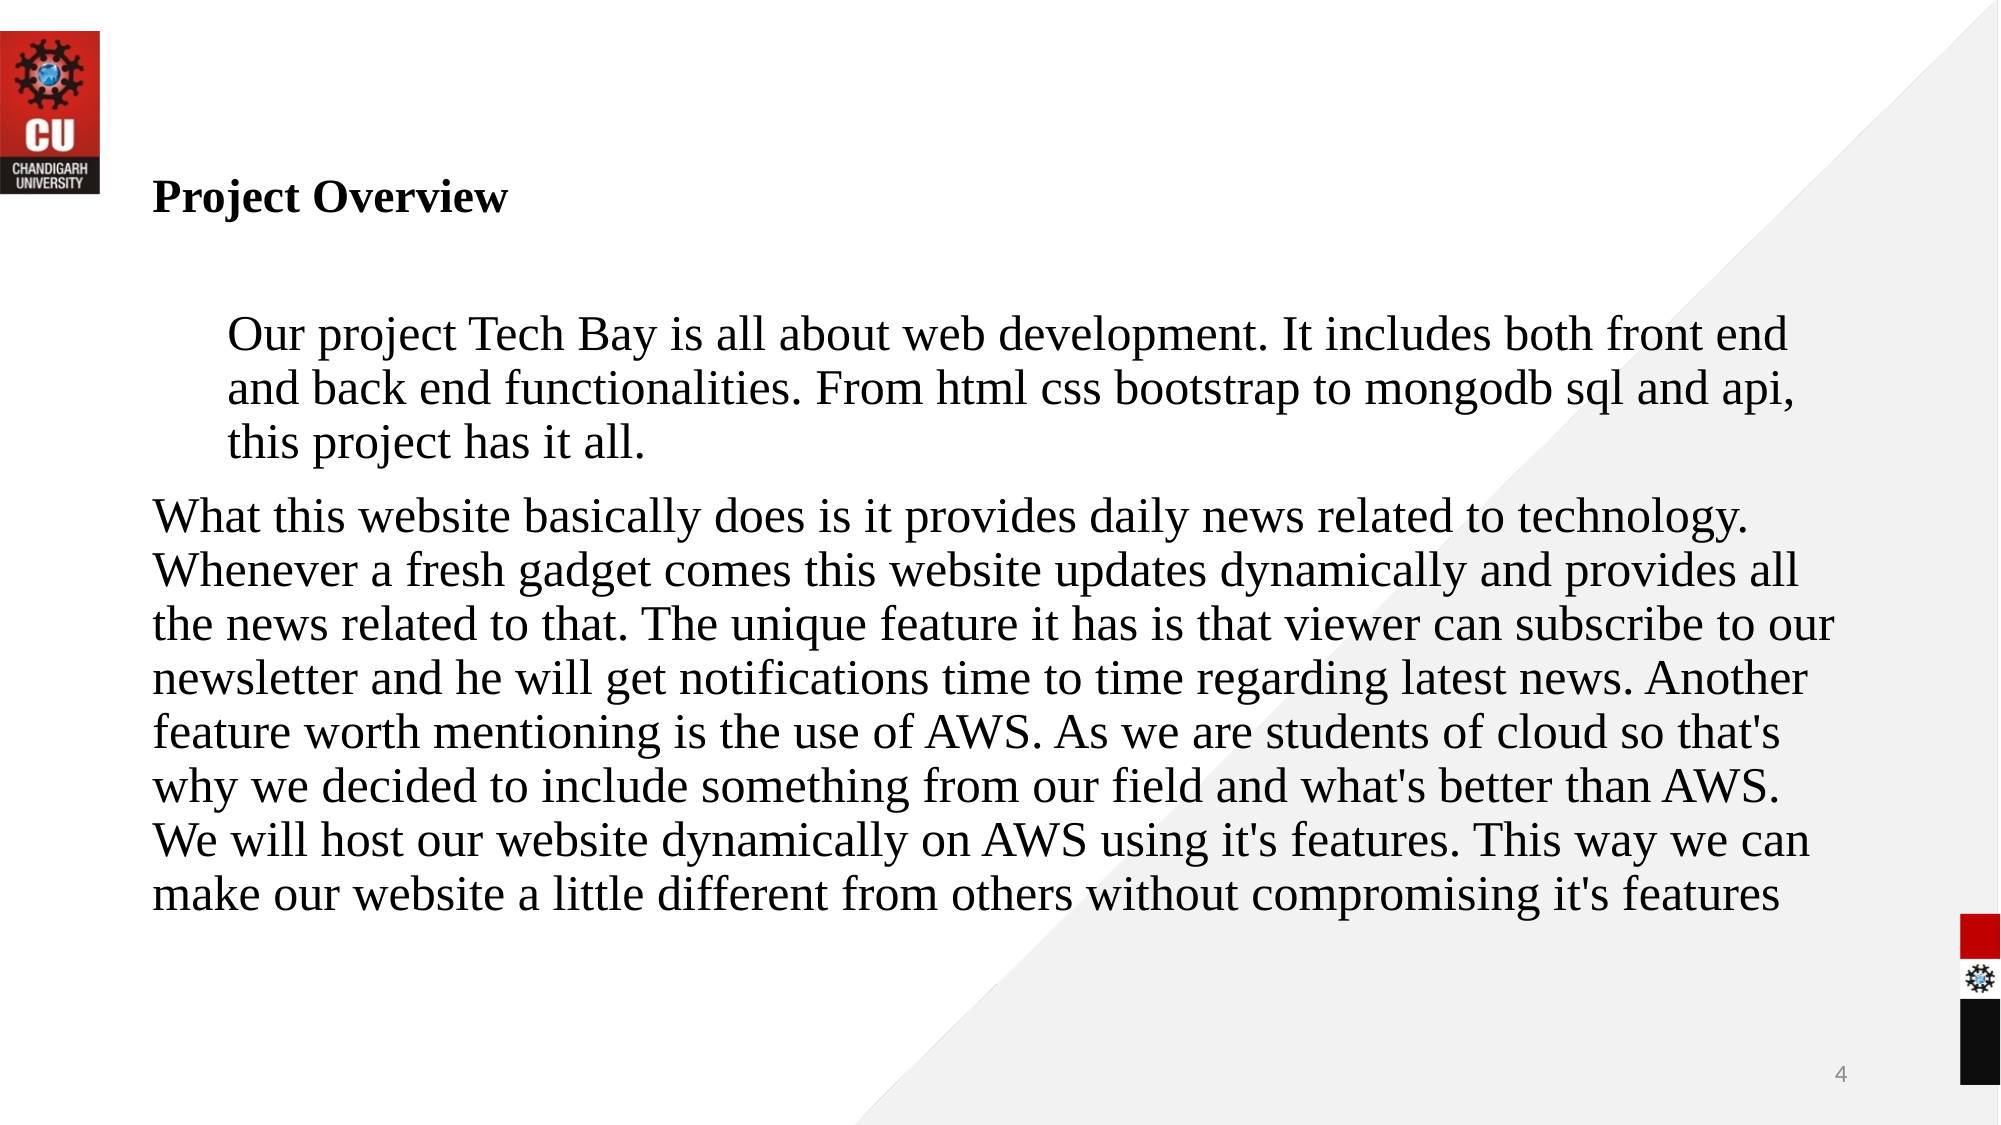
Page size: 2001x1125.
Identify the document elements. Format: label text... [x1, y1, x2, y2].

picture [0, 0, 2001, 1125]
list Our project Tech Bay is all about web development. It includes both front end and back end functionalities. From html css bootstrap to mongodb sql and api, this project has it all. What this website basically does is it provides daily news related to technology. Whenever a fresh gadget comes this website updates dynamically and provides all the news related to that. The unique feature it has is that viewer can subscribe to our newsletter and he will get notifications time to time regarding latest news. Another feature worth mentioning is the use of AWS. As we are students of cloud so that's why we decided to include something from our field and what's better than AWS. We will host our website dynamically on AWS using it's features. This way we can make our website a little different from others without compromising it's features [137, 299, 1863, 1014]
slide_number 4 [1412, 1042, 1863, 1103]
title Project Overview [137, 59, 1863, 278]
